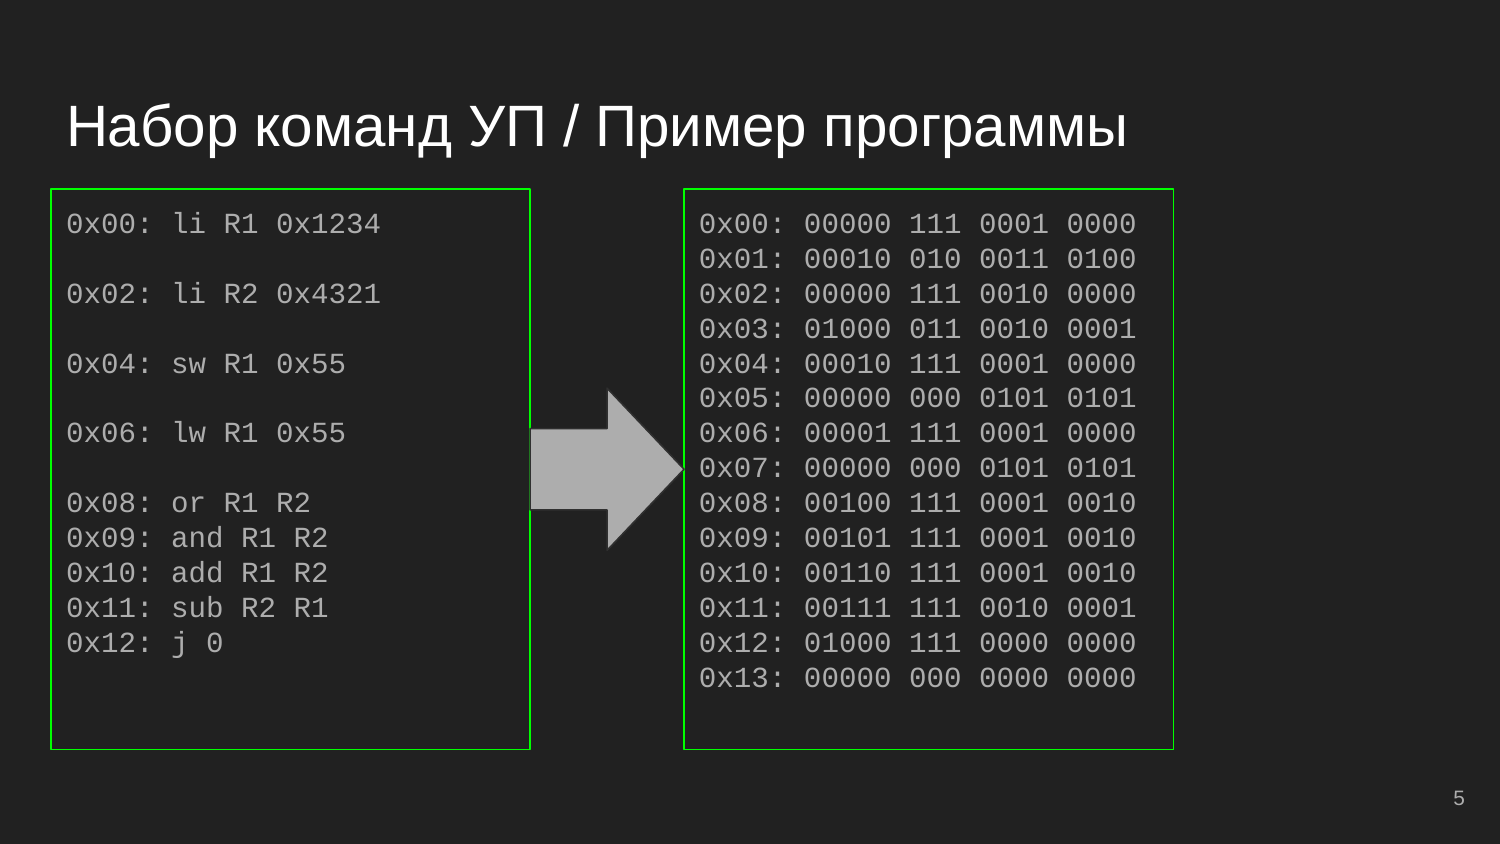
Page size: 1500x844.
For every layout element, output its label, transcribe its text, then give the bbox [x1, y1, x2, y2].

list 0x00: 00000 111 0001 0000 0x01: 00010 010 0011 0100 0x02: 00000 111 0010 0000 0x03: 01000 011 0010 0001 0x04: 00010 111 0001 0000 0x05: 00000 000 0101 0101 0x06: 00001 111 0001 0000 0x07: 00000 000 0101 0101 0x08: 00100 111 0001 0010 0x09: 00101 111 0001 0010 0x10: 00110 111 0001 0010 0x11: 00111 111 0010 0001 0x12: 01000 111 0000 0000 0x13: 00000 000 0000 0000 [684, 189, 1174, 750]
text_box [530, 388, 685, 551]
title Набор команд УП / Пример программы [51, 72, 1449, 167]
slide_number ‹#› [1389, 764, 1480, 830]
list 0x00: li R1 0x1234 0x02: li R2 0x4321 0x04: sw R1 0x55 0x06: lw R1 0x55 0x08: or R1 R2 0x09: and R1 R2 0x10: add R1 R2 0x11: sub R2 R1 0x12: j 0 [51, 189, 531, 750]
